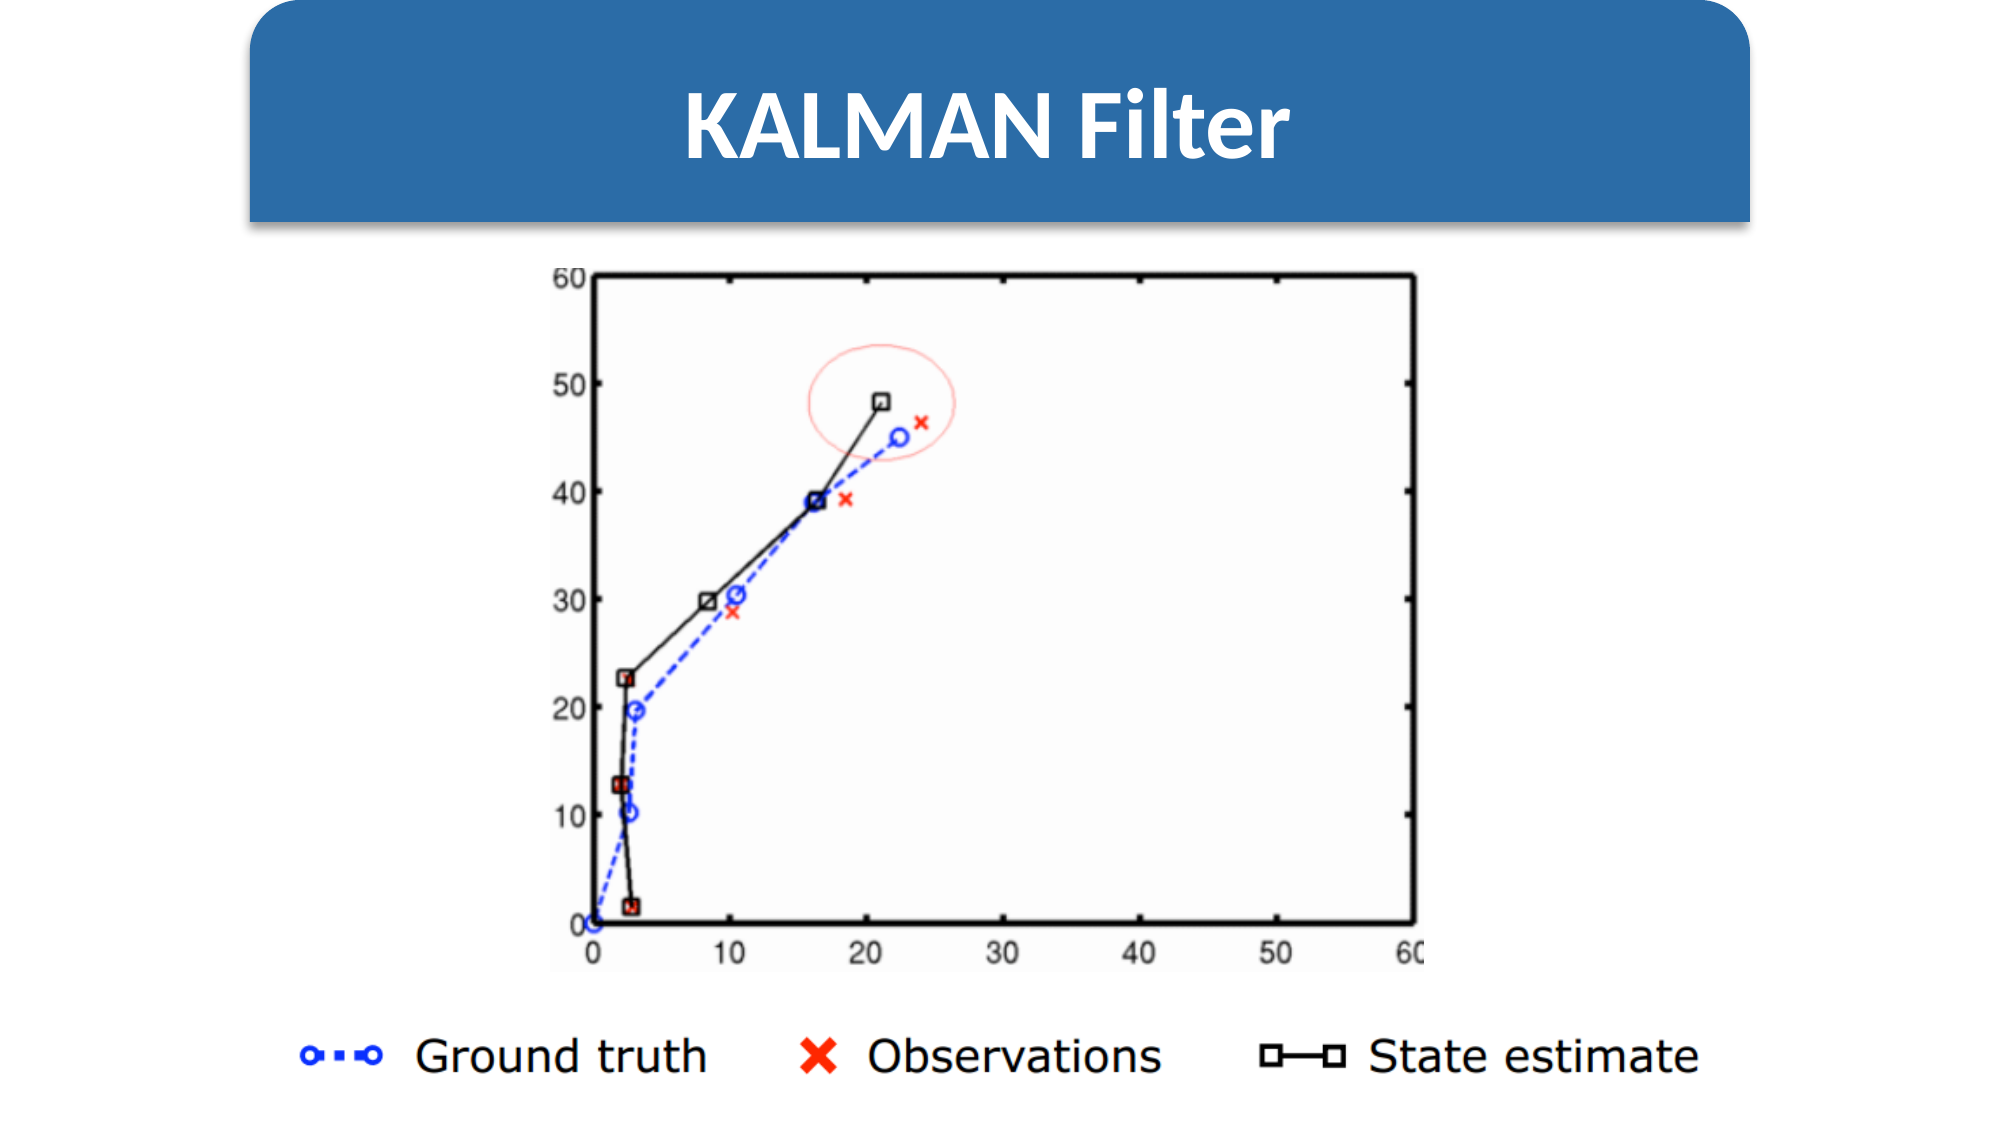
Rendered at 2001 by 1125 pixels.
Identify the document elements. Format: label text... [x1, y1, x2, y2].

picture [550, 268, 1424, 972]
text_box KALMAN Filter [248, 0, 1751, 223]
picture [285, 1010, 1711, 1094]
